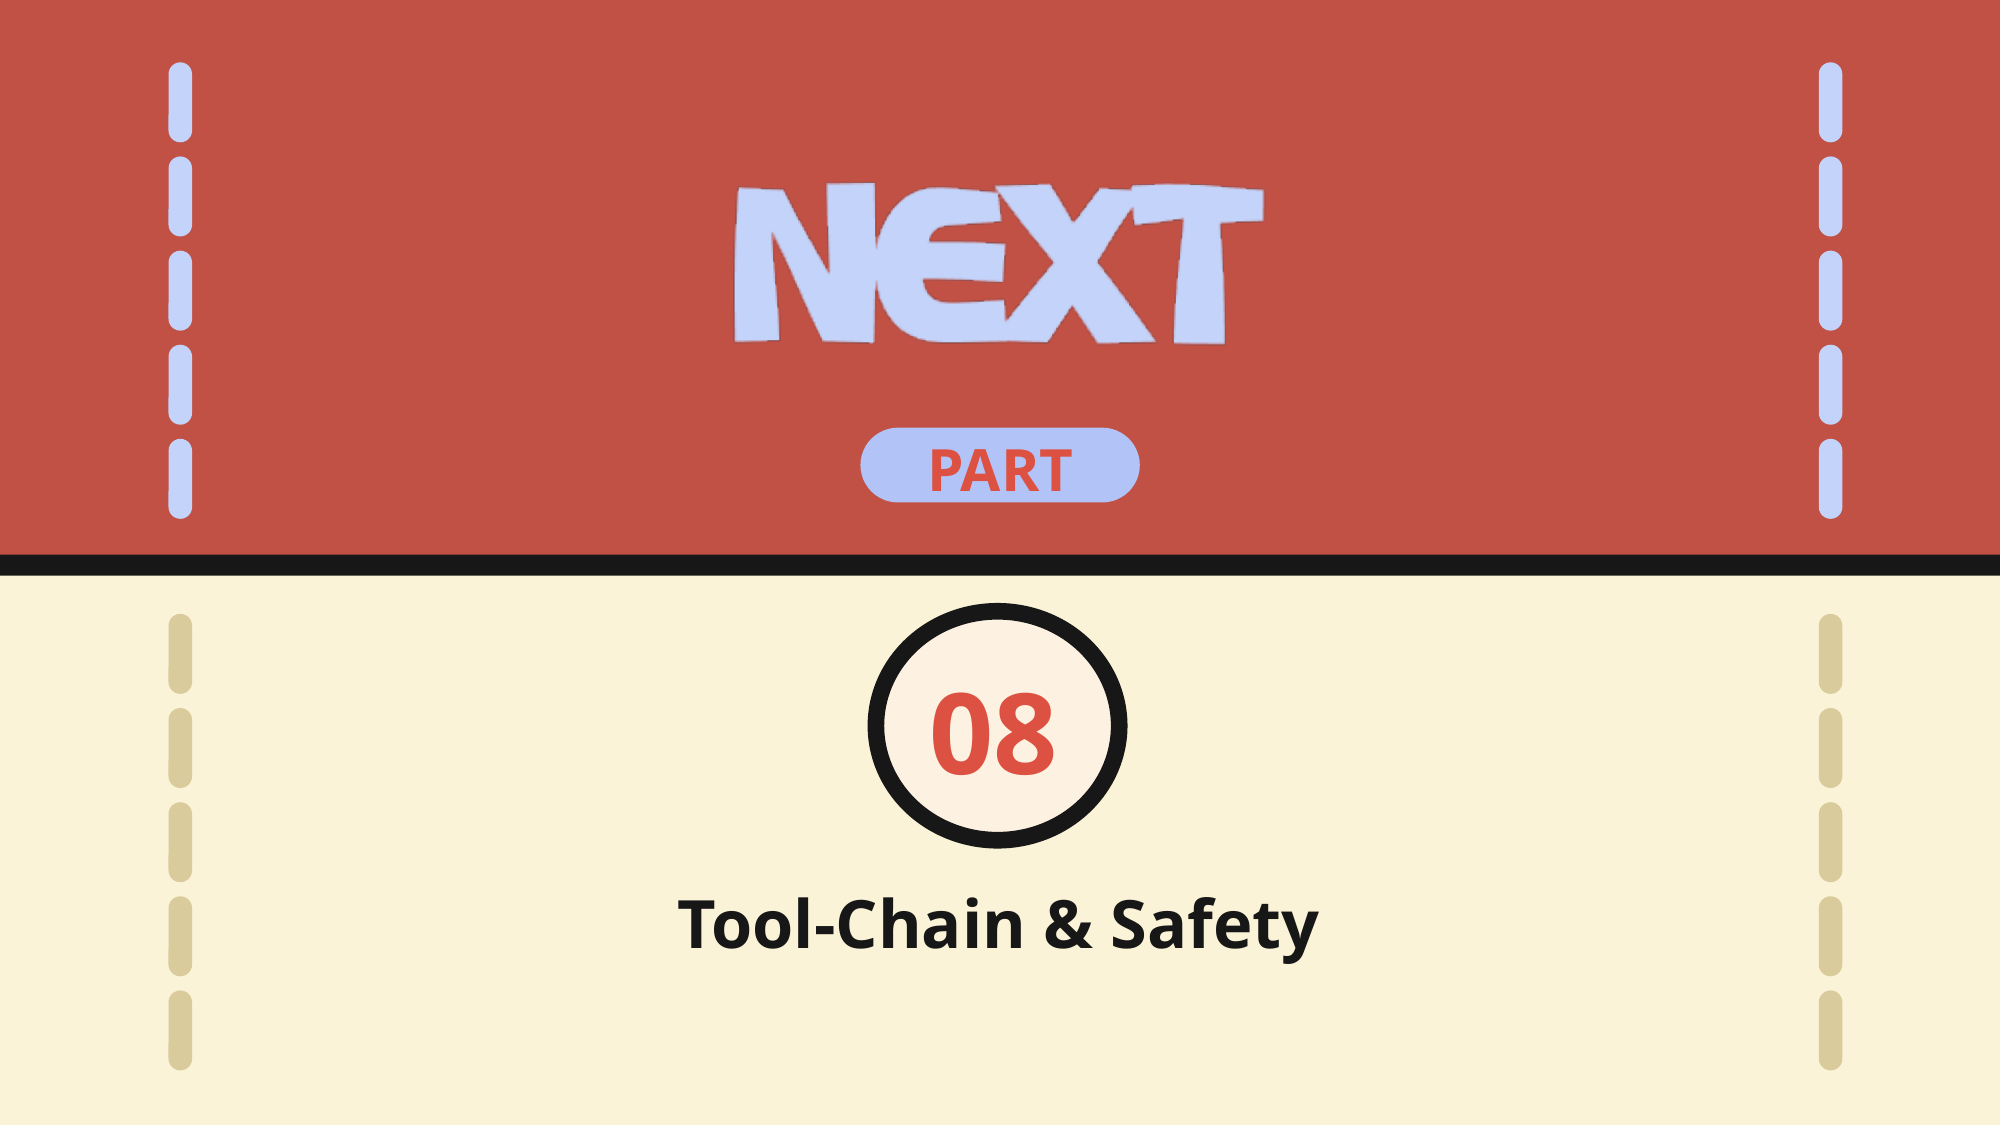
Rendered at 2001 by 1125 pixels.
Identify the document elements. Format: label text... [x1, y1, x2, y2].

text_box [0, 576, 2000, 1125]
text_box [1818, 802, 1843, 883]
text_box [168, 250, 193, 331]
text_box [168, 156, 193, 237]
text_box [0, 554, 2000, 576]
text_box [860, 427, 1140, 503]
text_box [1818, 62, 1843, 143]
text_box [168, 438, 193, 519]
text_box [168, 344, 193, 425]
text_box [1818, 990, 1843, 1071]
text_box [1818, 344, 1843, 425]
text_box [0, 0, 2000, 554]
text_box [1818, 896, 1843, 977]
text_box [1818, 613, 1843, 694]
text_box [1818, 156, 1843, 237]
text_box PART [905, 425, 1095, 495]
text_box [168, 990, 193, 1071]
text_box [168, 708, 193, 788]
text_box [168, 802, 193, 883]
text_box [168, 62, 193, 143]
text_box 08 [875, 611, 1120, 841]
text_box [1818, 250, 1843, 331]
text_box [168, 613, 193, 694]
text_box [1818, 438, 1843, 519]
text_box Tool-Chain & Safety [168, 874, 1829, 970]
text_box [1818, 708, 1843, 788]
picture [695, 133, 1305, 385]
text_box [168, 896, 193, 977]
